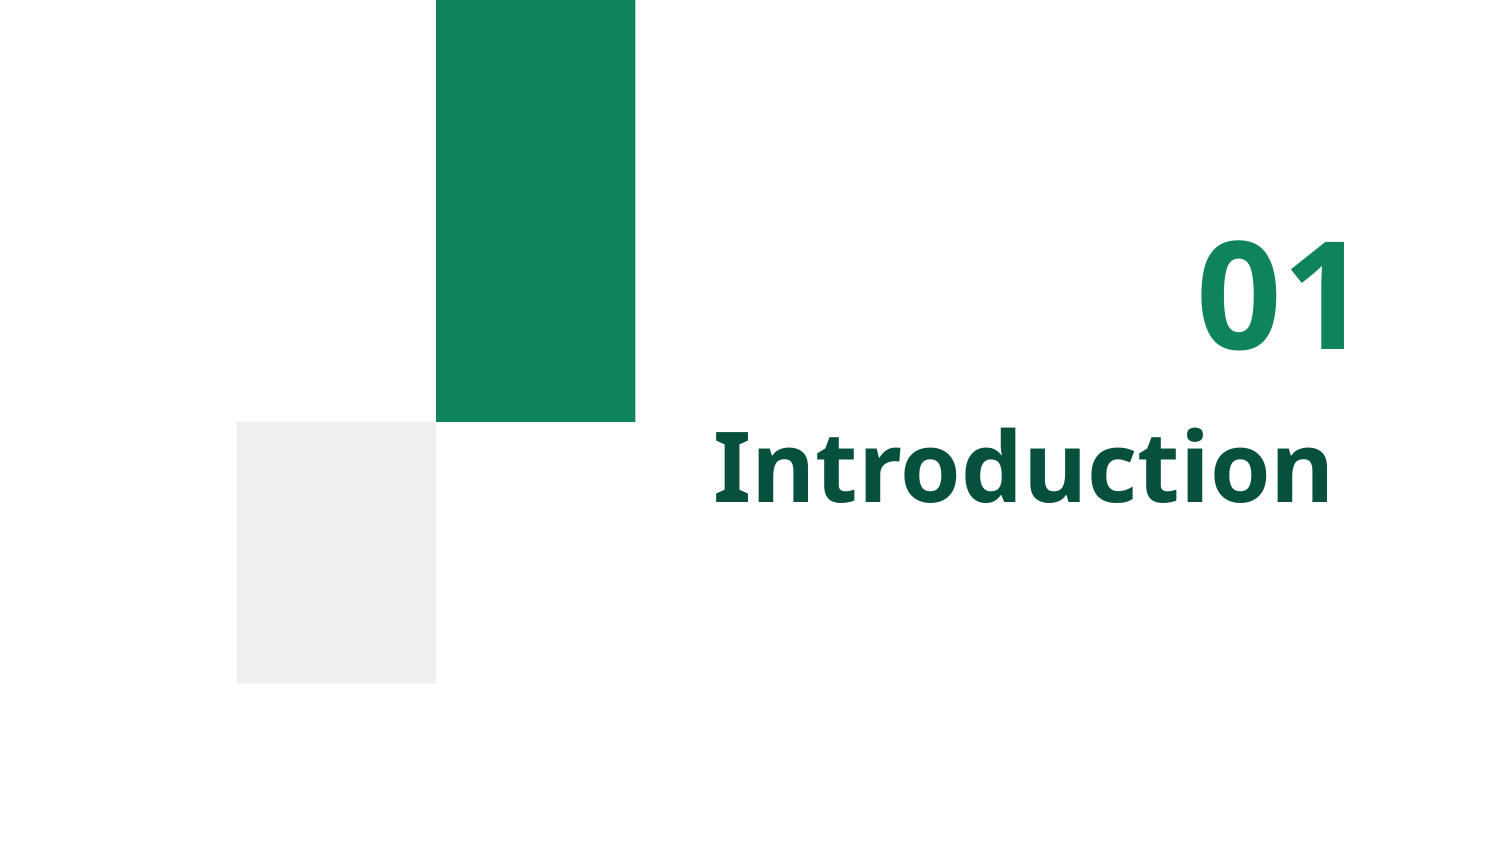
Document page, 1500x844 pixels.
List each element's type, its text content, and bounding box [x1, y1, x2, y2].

title 01 [650, 207, 1383, 395]
title Introduction [618, 394, 1351, 533]
